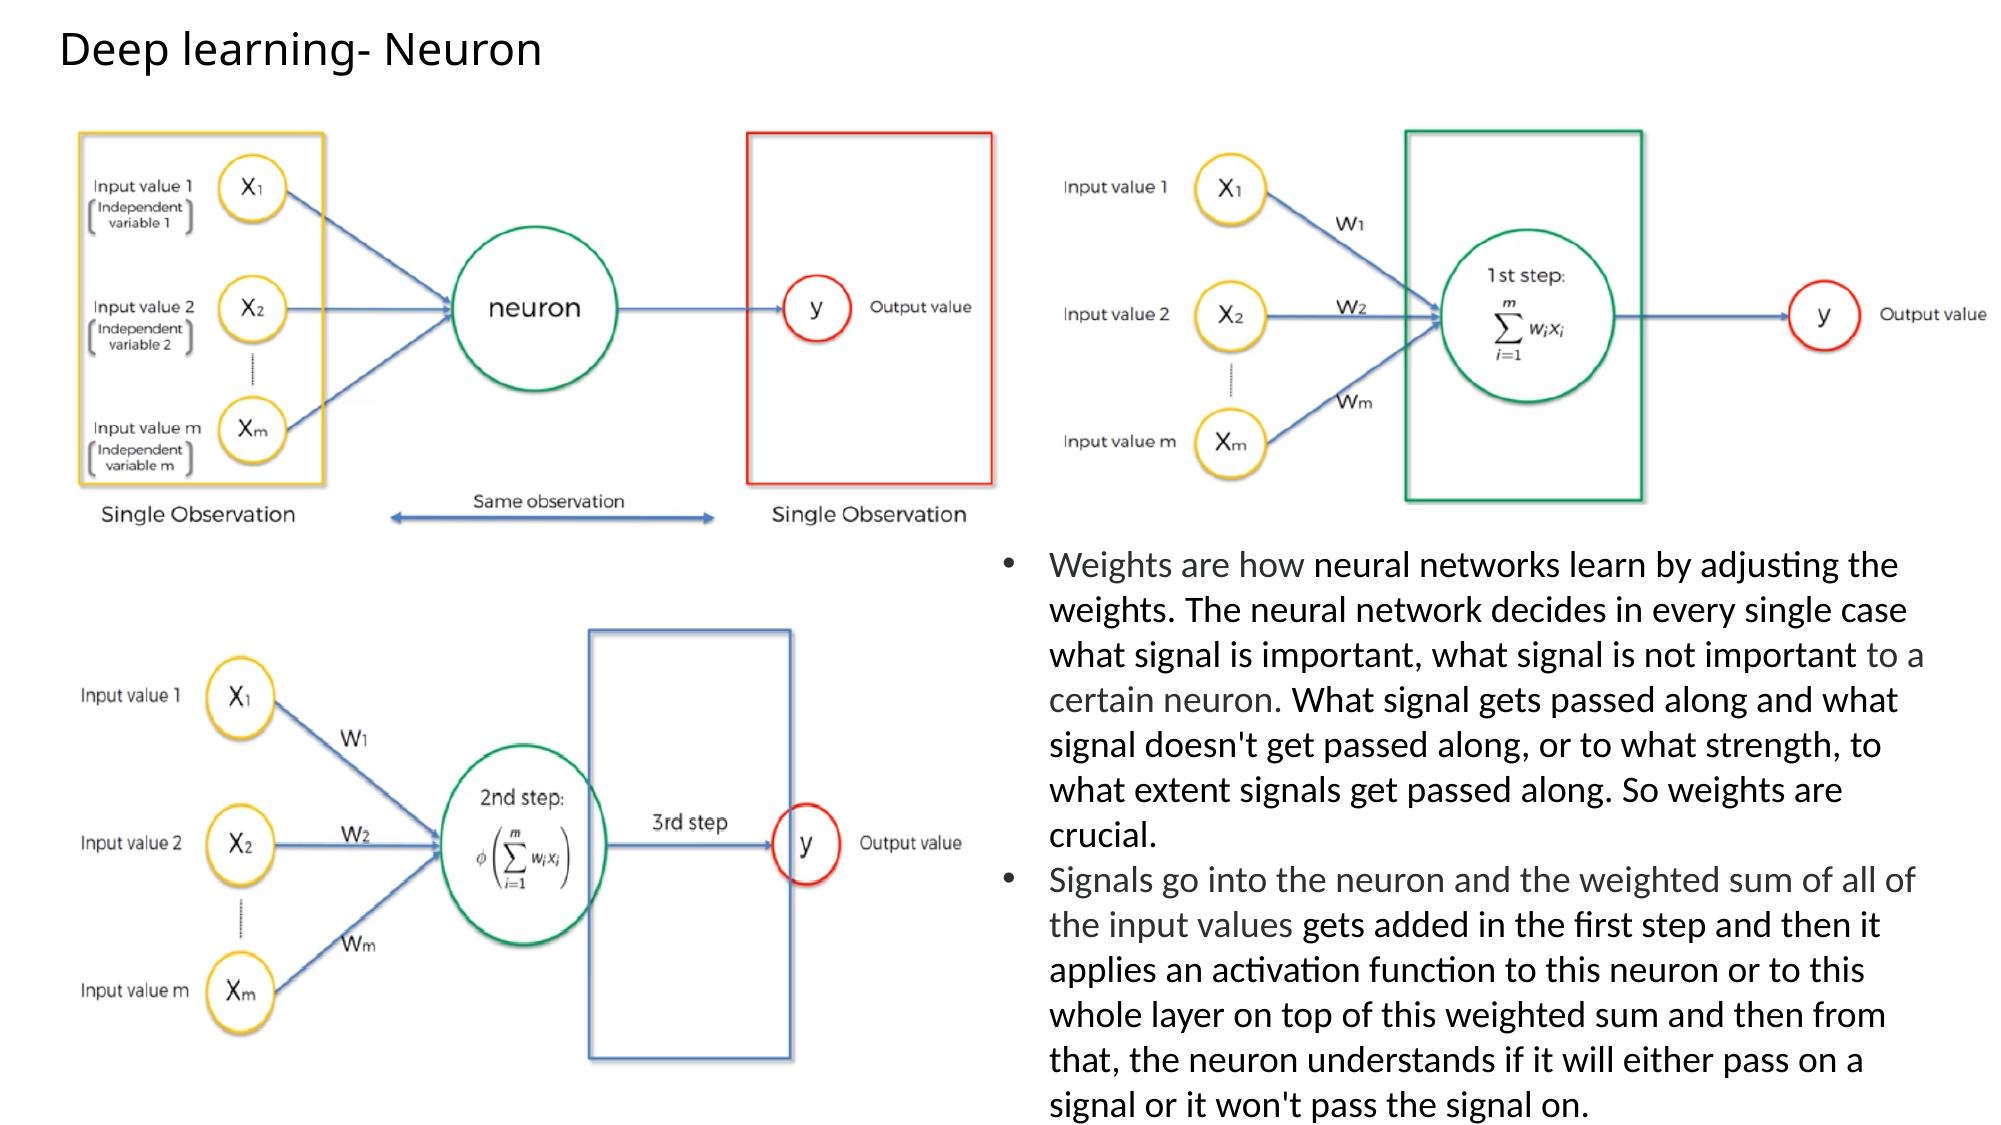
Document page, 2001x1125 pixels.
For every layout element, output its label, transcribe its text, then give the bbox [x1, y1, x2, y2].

text_box Weights are how neural networks learn by adjusting the weights. The neural network decides in every single case what signal is important, what signal is not important to a certain neuron. What signal gets passed along and what signal doesn't get passed along, or to what strength, to what extent signals get passed along. So weights are crucial. Signals go into the neuron and the weighted sum of all of the input values gets added in the first step and then it applies an activation function to this neuron or to this whole layer on top of this weighted sum and then from that, the neuron understands if it will either pass on a signal or it won't pass the signal on. [987, 532, 1974, 1125]
picture [1050, 121, 2000, 505]
title Deep learning- Neuron [43, 19, 1863, 83]
picture [71, 126, 1000, 533]
picture [71, 620, 972, 1069]
